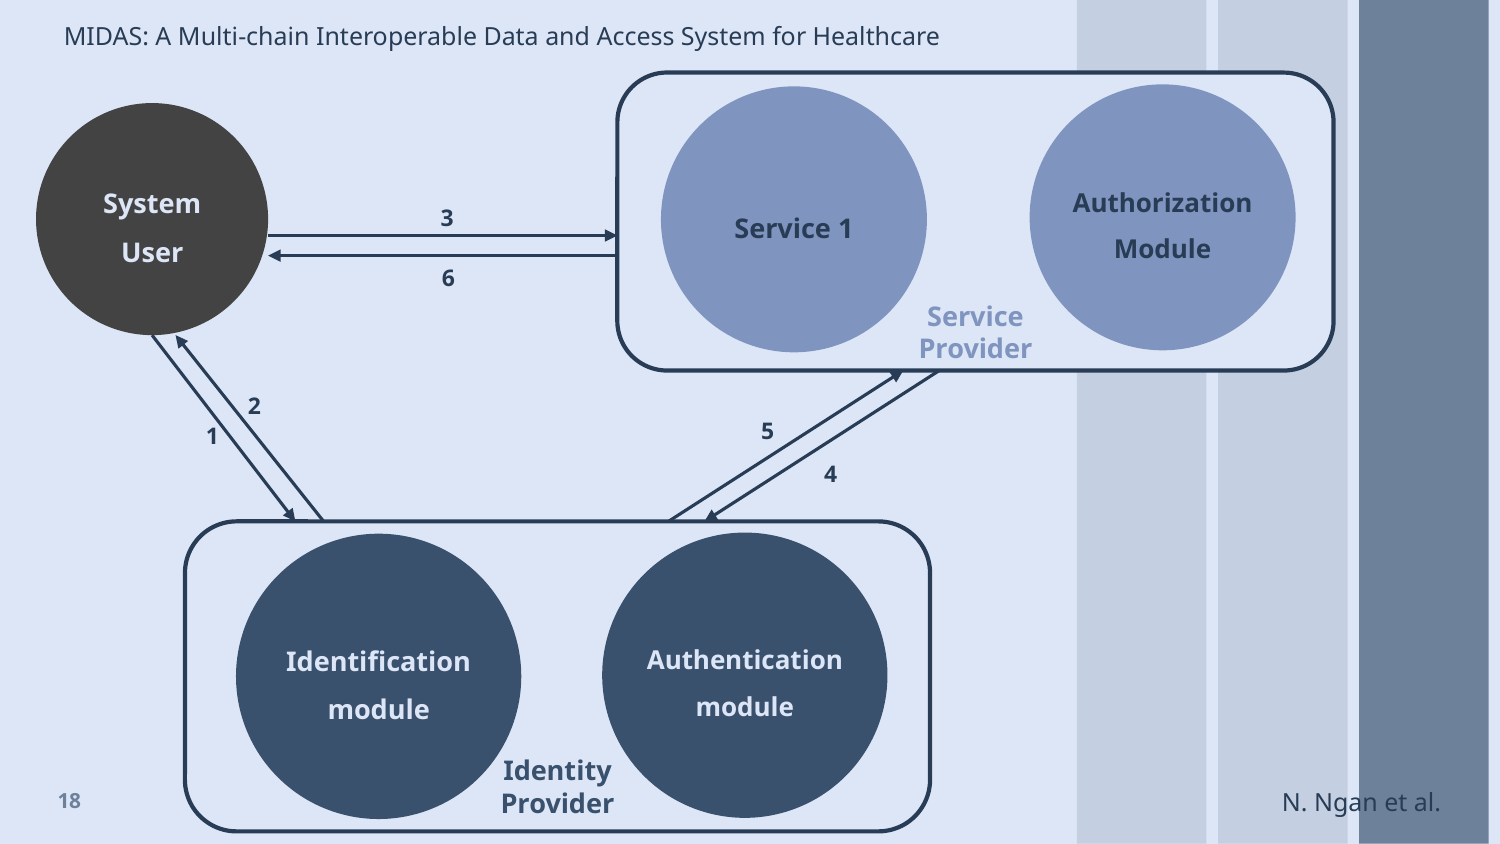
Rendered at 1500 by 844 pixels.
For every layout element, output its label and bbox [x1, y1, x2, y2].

text_box [35, 72, 1334, 832]
